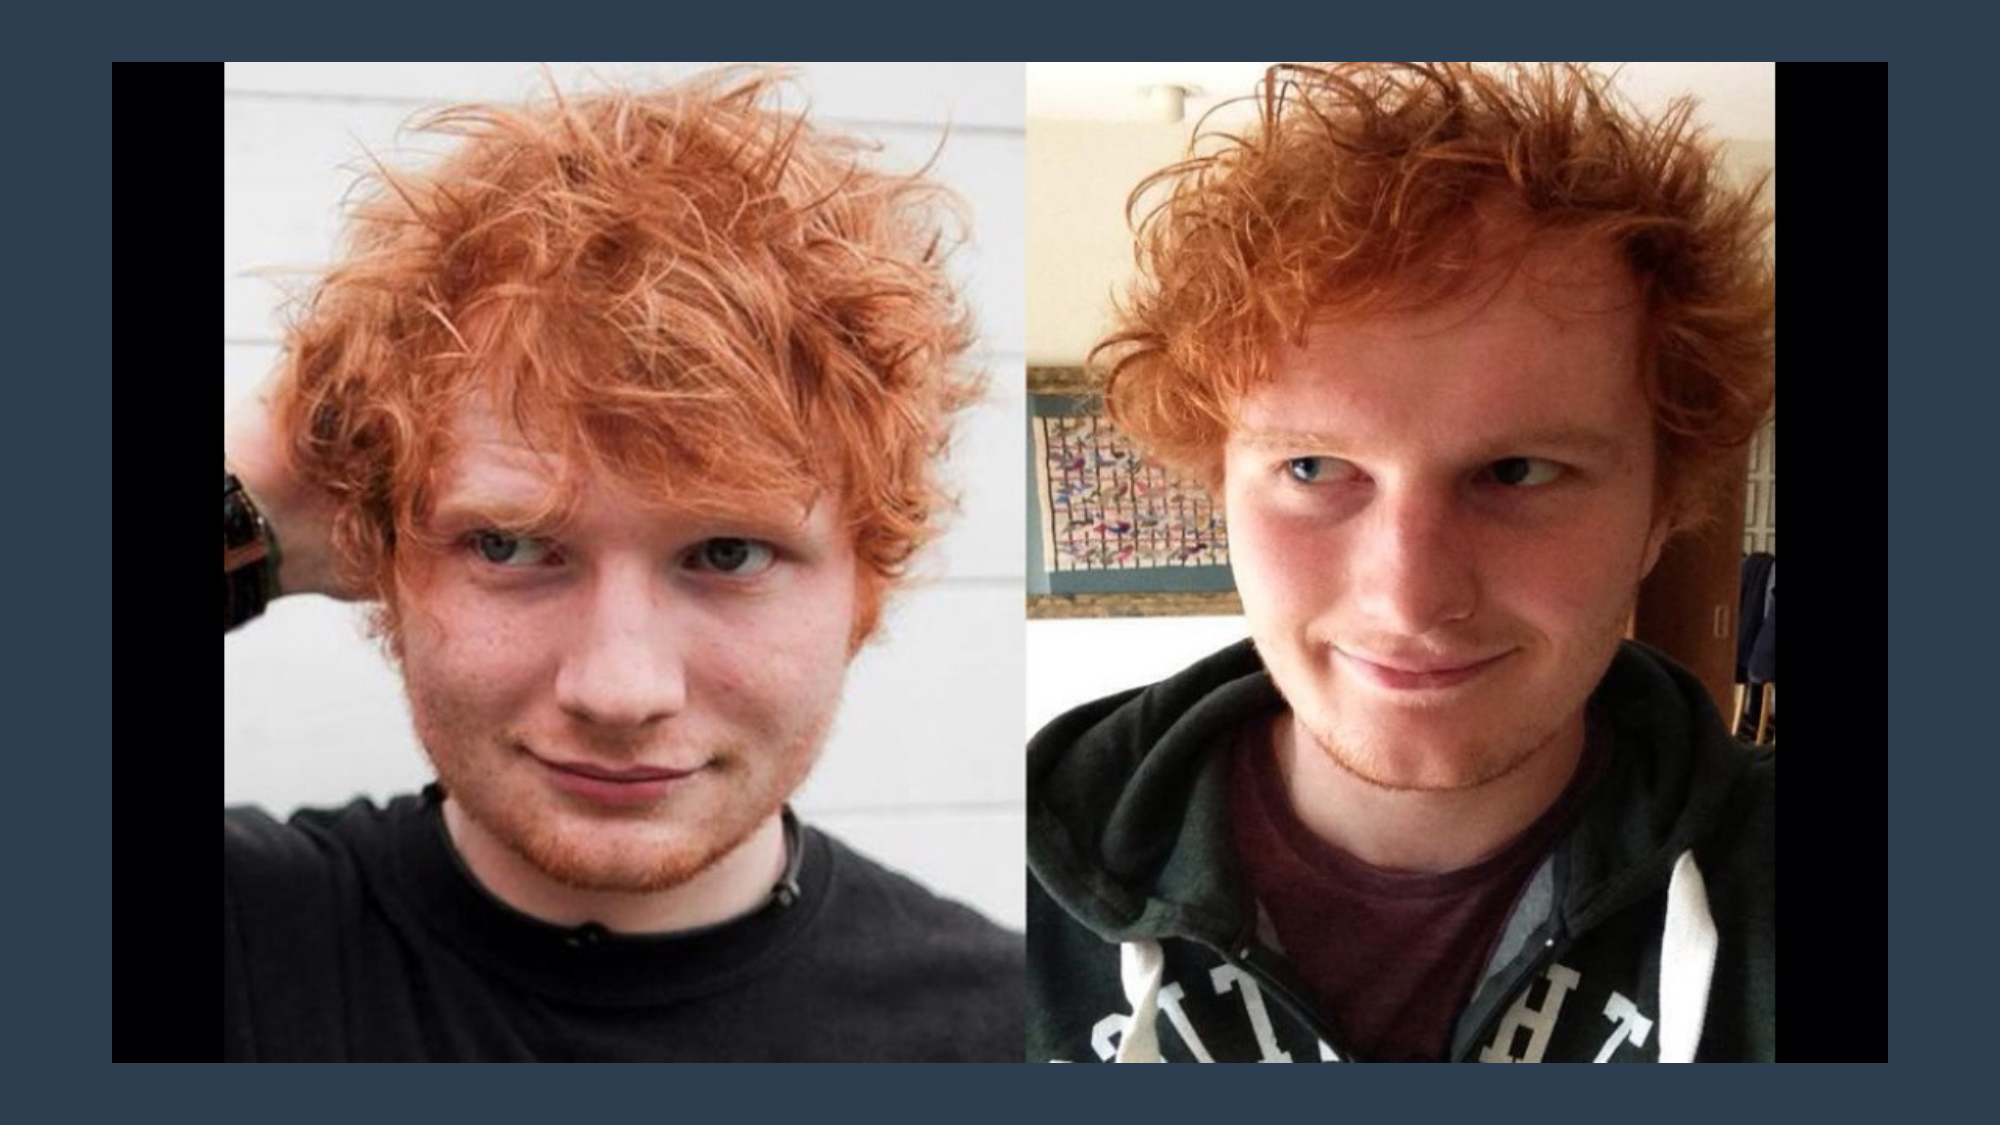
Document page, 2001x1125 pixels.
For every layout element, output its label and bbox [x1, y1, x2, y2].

picture [112, 62, 1888, 1063]
